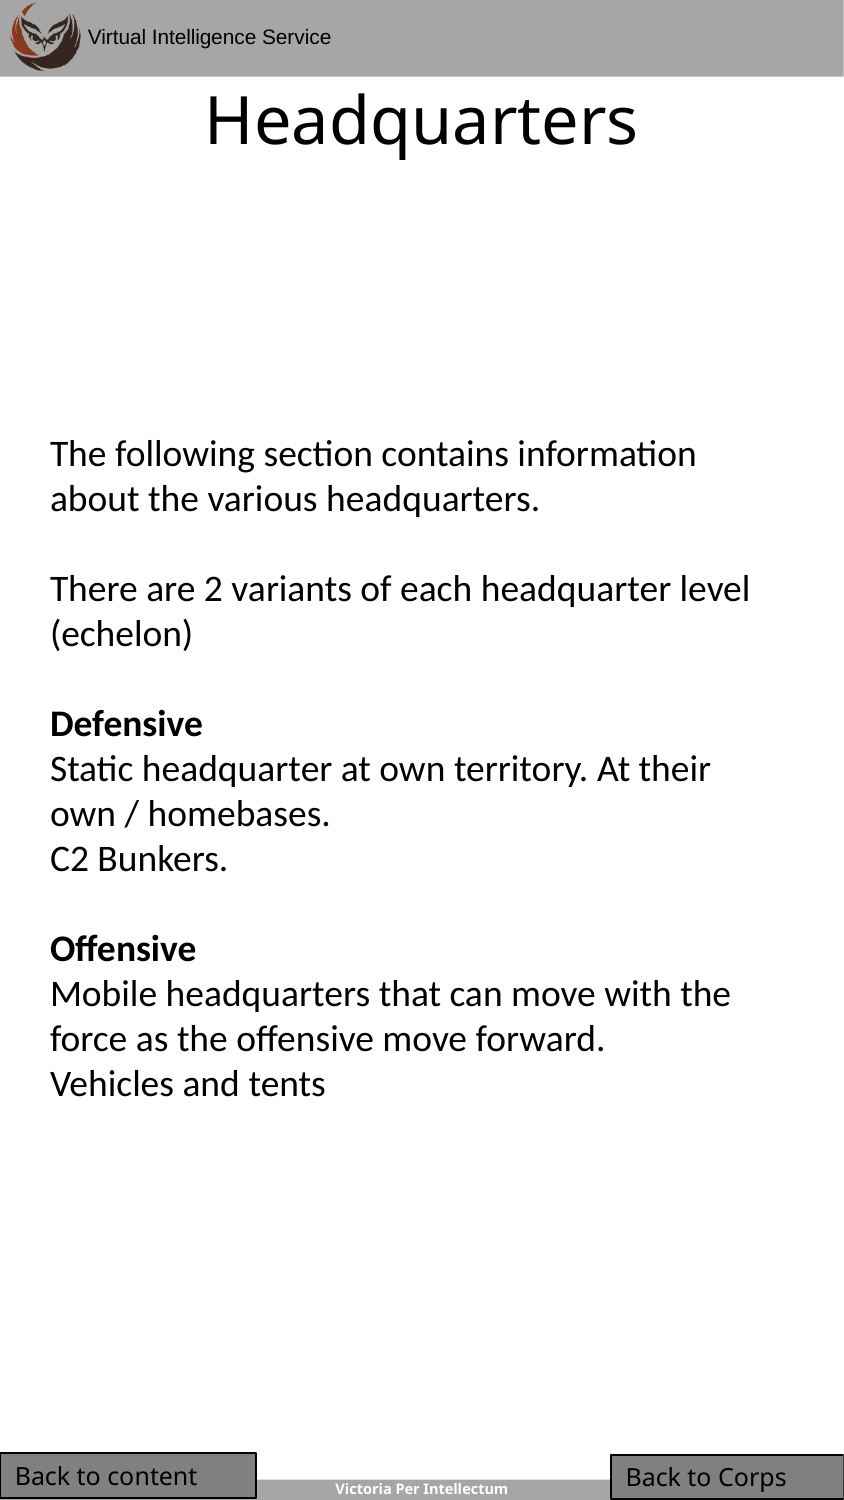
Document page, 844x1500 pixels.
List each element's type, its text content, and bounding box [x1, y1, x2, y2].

title Headquarters [0, 76, 844, 160]
text_box Back to Corps [610, 1454, 844, 1500]
text_box The following section contains information about the various headquarters. There are 2 variants of each headquarter level (echelon) Defensive Static headquarter at own territory. At their own / homebases. C2 Bunkers. Offensive Mobile headquarters that can move with the force as the offensive move forward. Vehicles and tents [35, 421, 797, 1112]
picture [0, 0, 88, 76]
text_box Back to content [0, 1453, 257, 1498]
